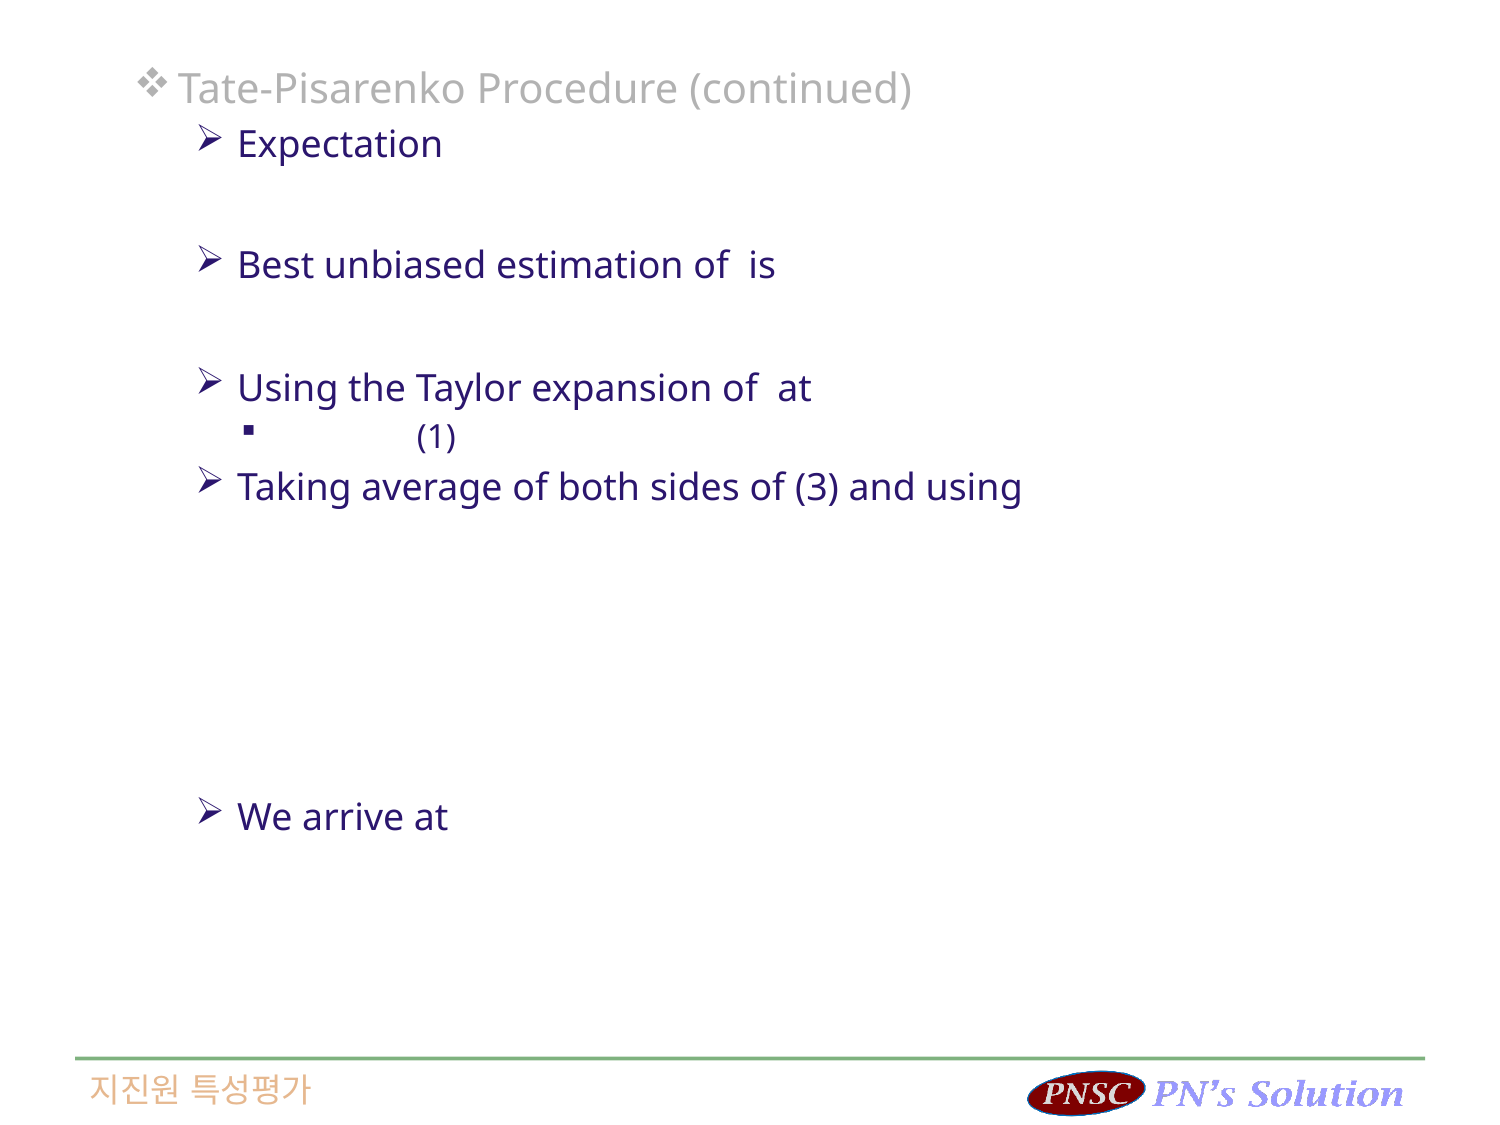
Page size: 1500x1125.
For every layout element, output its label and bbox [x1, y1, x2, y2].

picture [1022, 1062, 1425, 1125]
